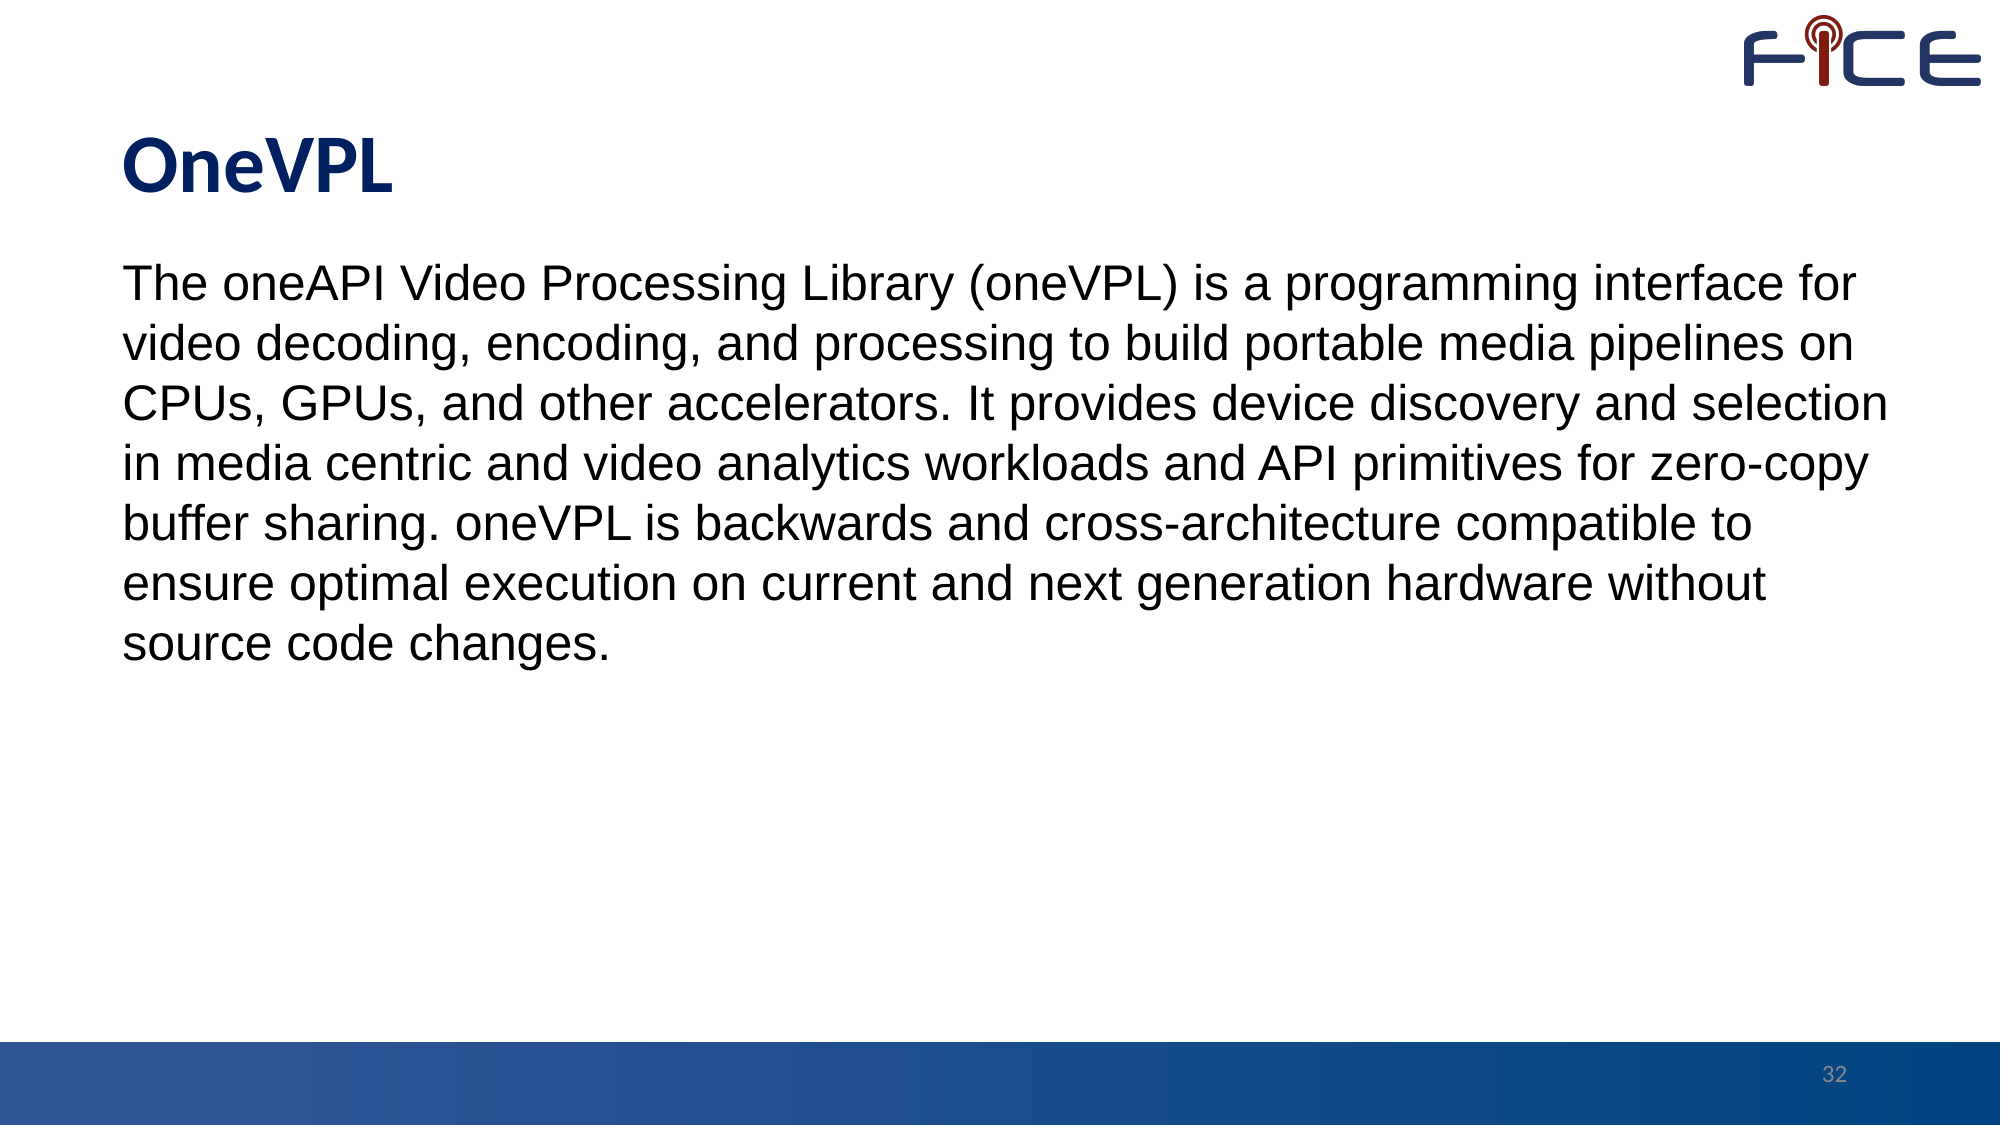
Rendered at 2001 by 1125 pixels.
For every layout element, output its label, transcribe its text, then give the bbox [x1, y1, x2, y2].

picture [1744, 15, 1981, 86]
text_box OneVPL [107, 59, 1882, 217]
text_box The oneAPI Video Processing Library (oneVPL) is a programming interface for video decoding, encoding, and processing to build portable media pipelines on CPUs, GPUs, and other accelerators. It provides device discovery and selection in media centric and video analytics workloads and API primitives for zero-copy buffer sharing. oneVPL is backwards and cross-architecture compatible to ensure optimal execution on current and next generation hardware without source code changes. [107, 243, 1910, 980]
slide_number 32 [1412, 1042, 1863, 1103]
